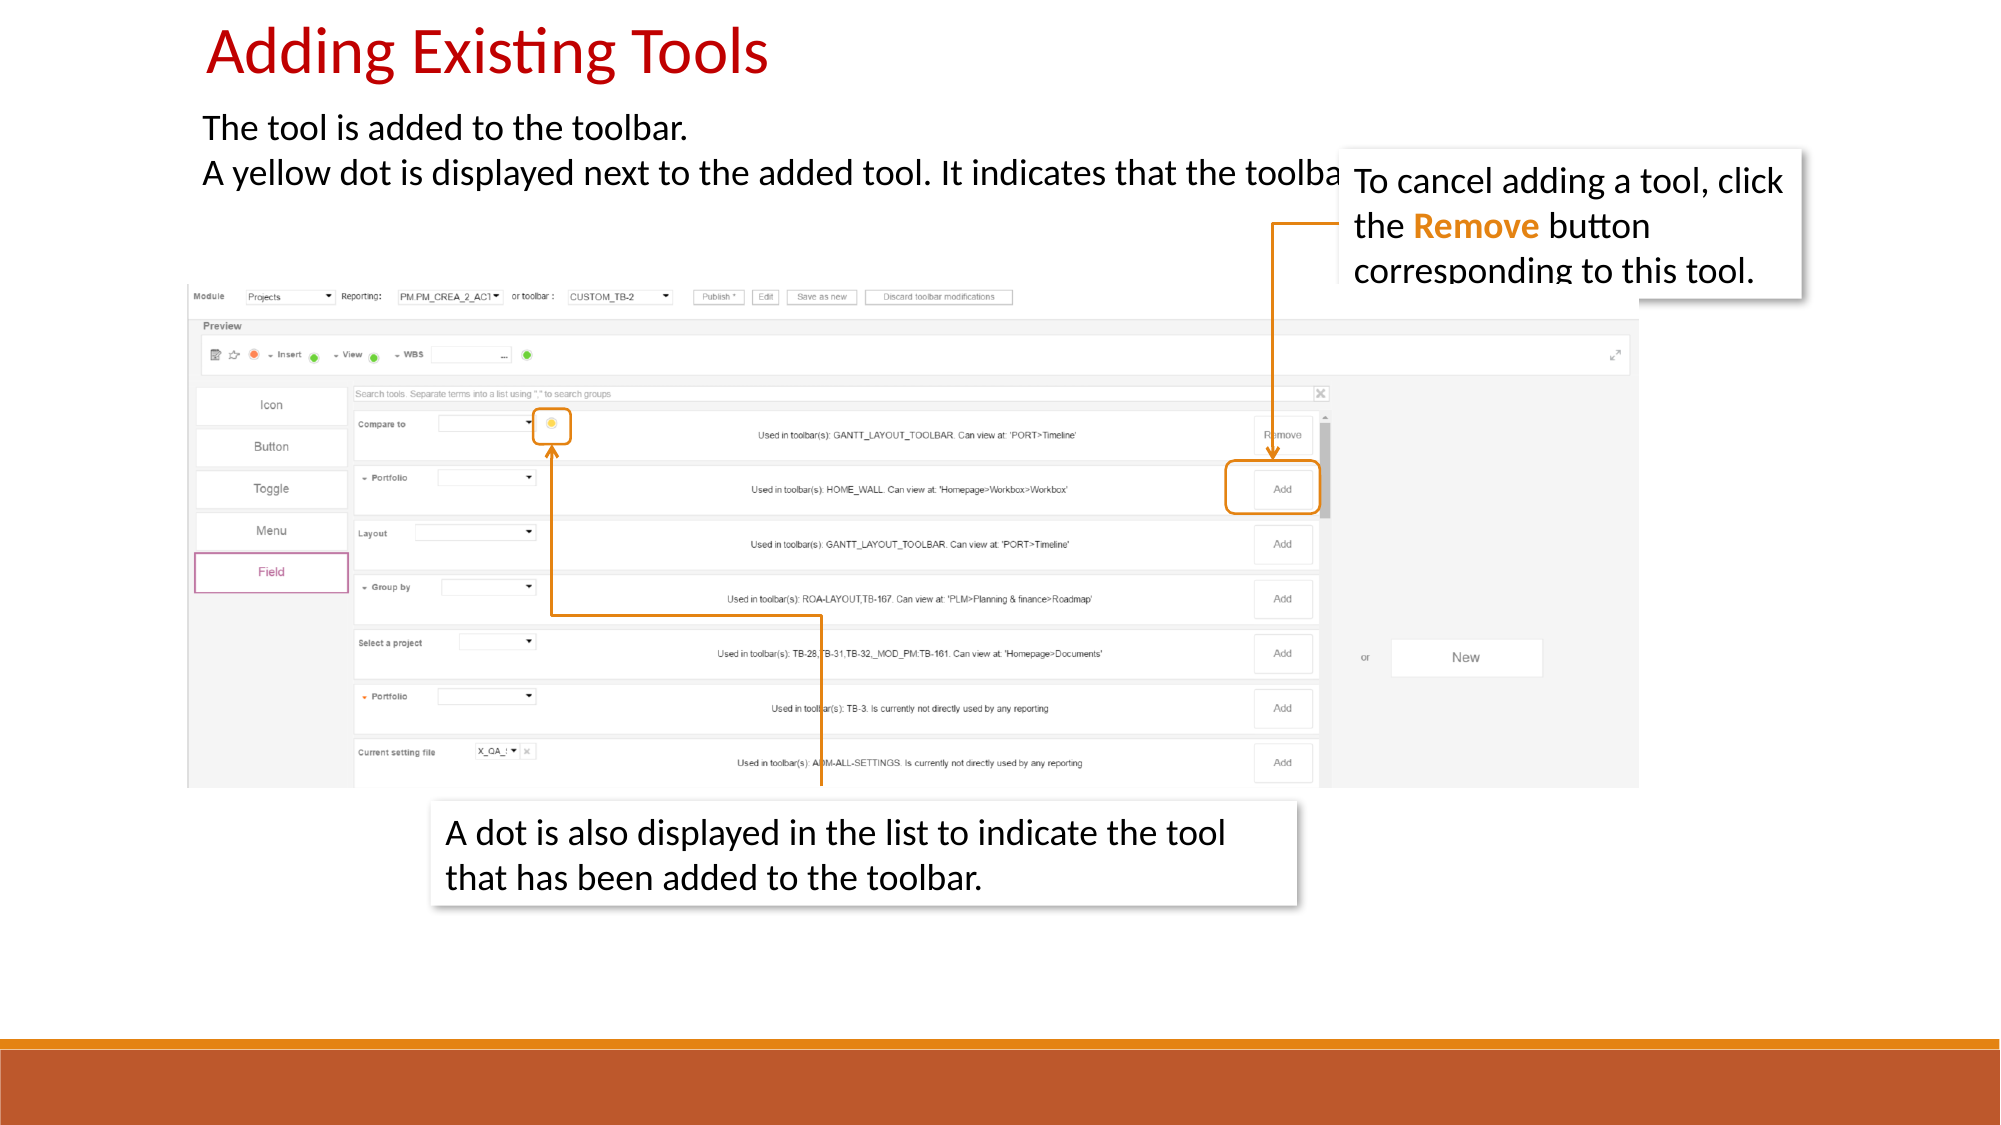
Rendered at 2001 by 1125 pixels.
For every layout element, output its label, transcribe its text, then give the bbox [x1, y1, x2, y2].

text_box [515, 479, 859, 751]
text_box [1272, 224, 1340, 462]
text_box A dot is also displayed in the list to indicate the tool that has been added to the toolbar. [430, 800, 1297, 906]
text_box To cancel adding a tool, click the Remove button corresponding to this tool. [1339, 148, 1802, 299]
picture [186, 283, 1640, 788]
text_box The tool is added to the toolbar. A yellow dot is displayed next to the added tool. It indicates that the toolbar has not been saved yet. [187, 95, 1760, 201]
text_box Adding Existing Tools [191, 0, 786, 95]
